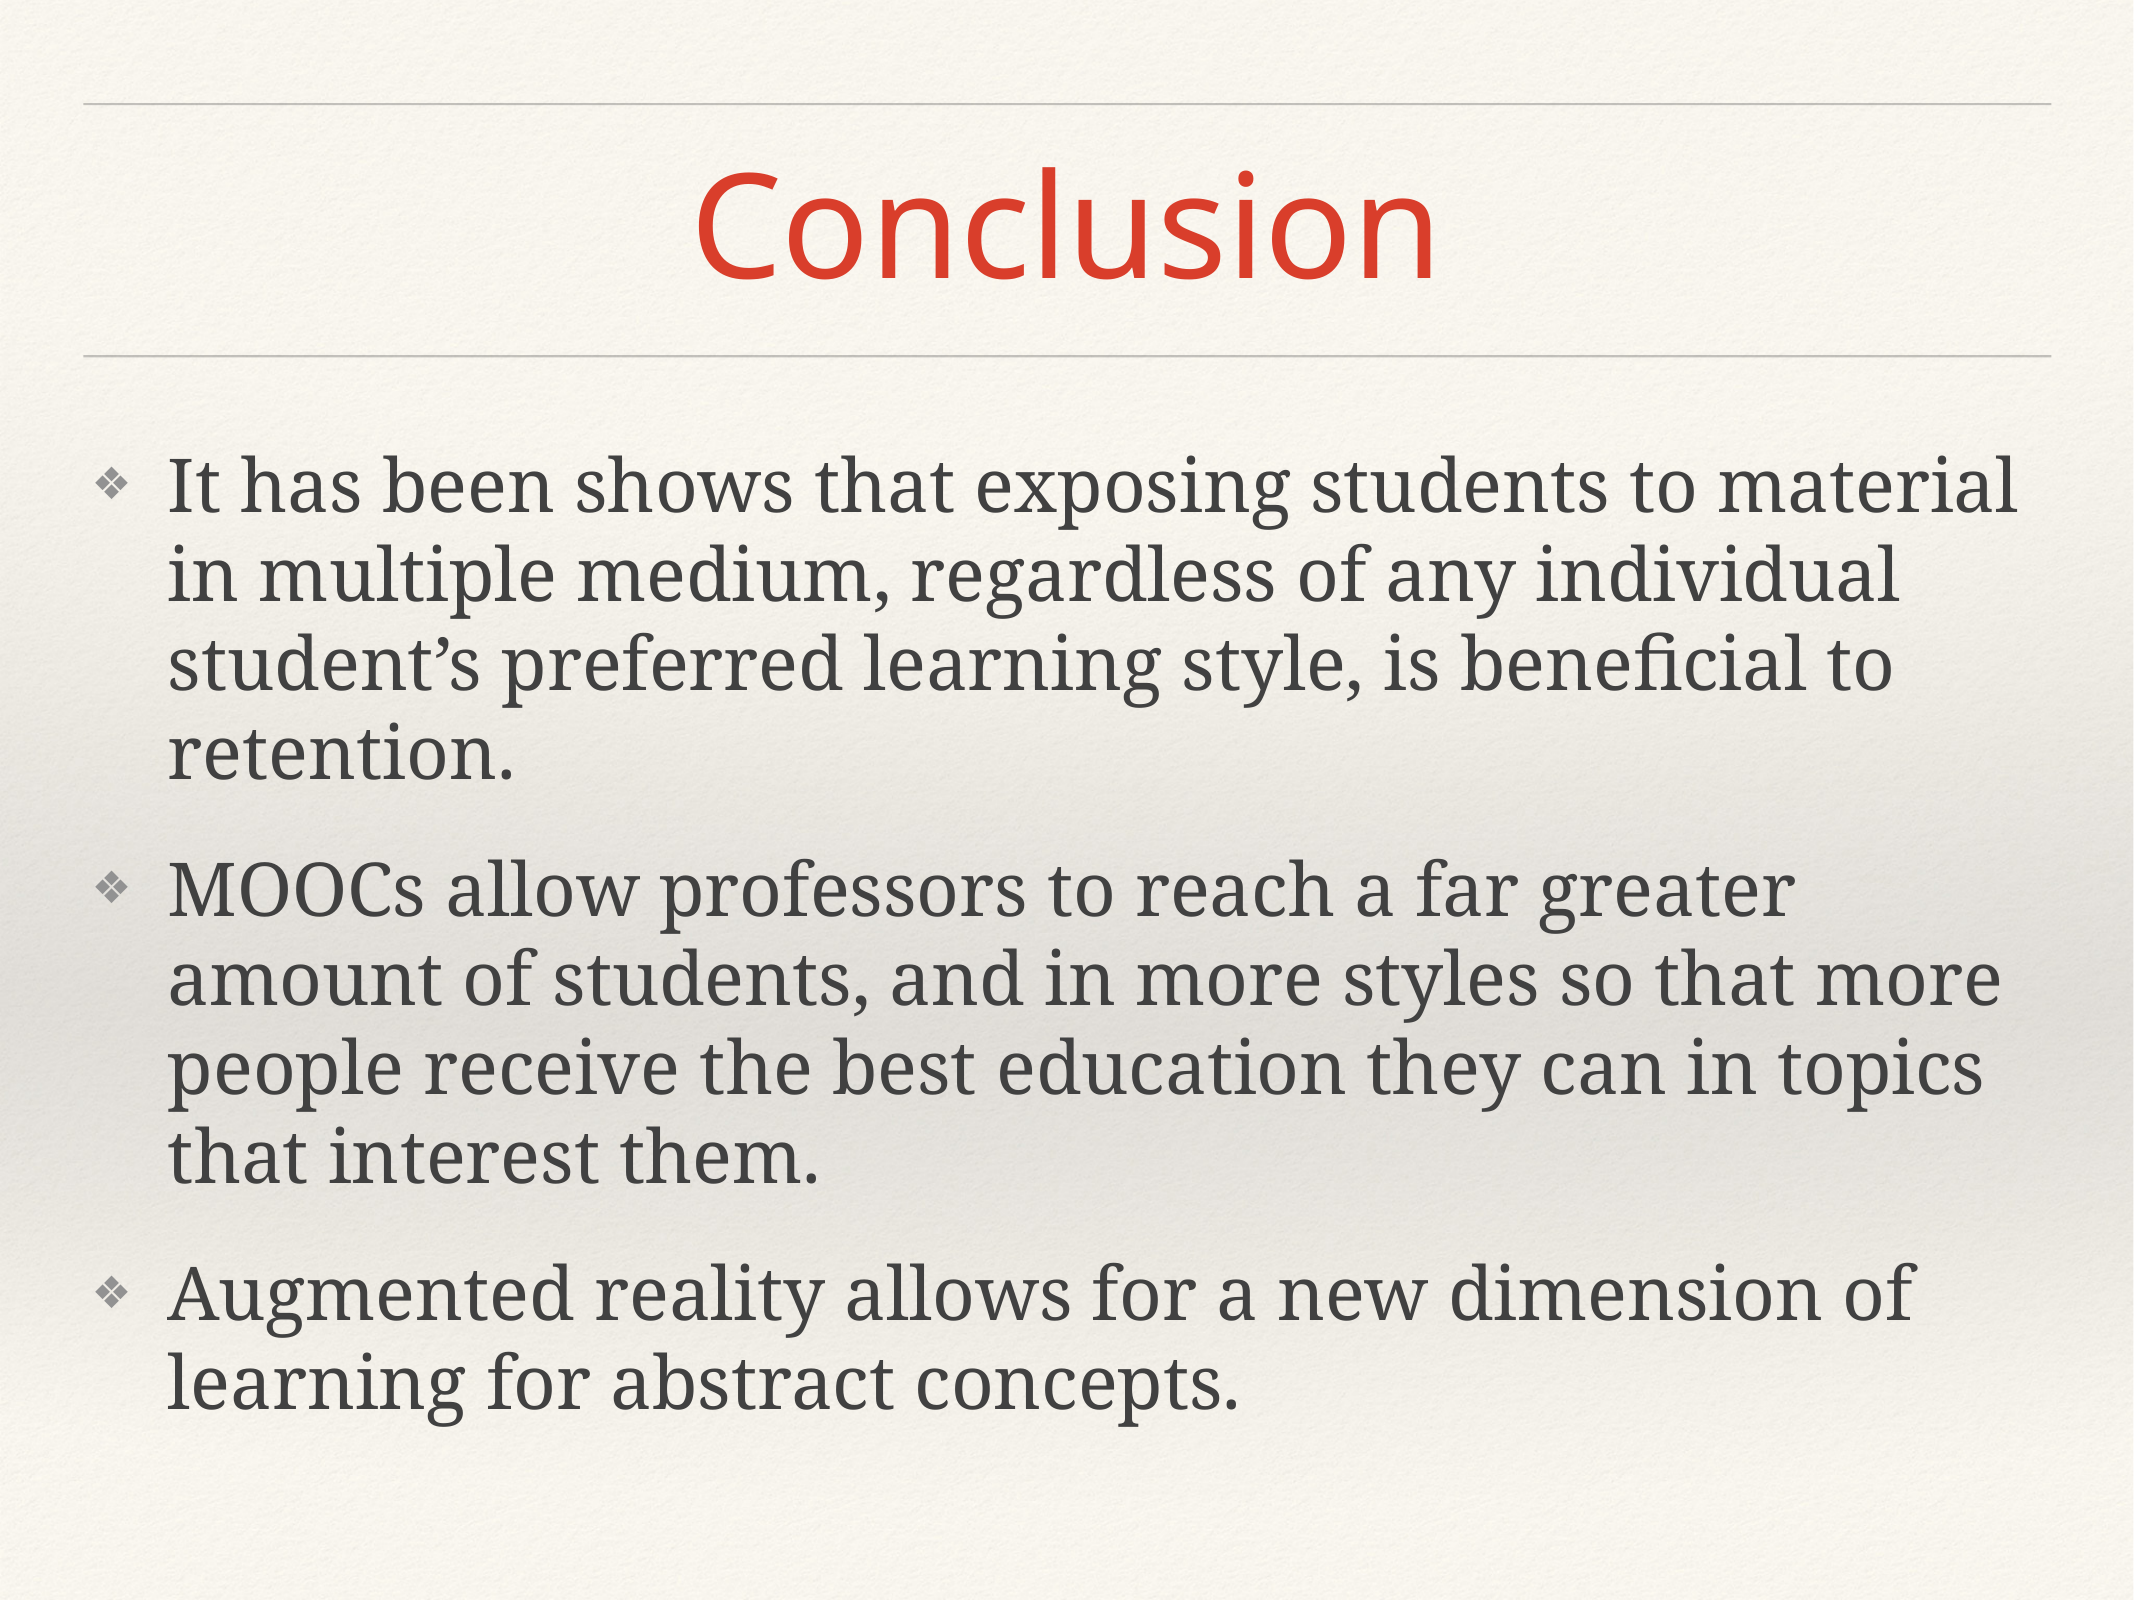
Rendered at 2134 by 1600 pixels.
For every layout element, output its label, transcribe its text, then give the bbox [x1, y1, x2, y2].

title Conclusion [82, 130, 2051, 332]
picture [0, 0, 2134, 1600]
list It has been shows that exposing students to material in multiple medium, regardless of any individual student’s preferred learning style, is beneficial to retention. MOOCs allow professors to reach a far greater amount of students, and in more styles so that more people receive the best education they can in topics that interest them. Augmented reality allows for a new dimension of learning for abstract concepts. [82, 430, 2051, 1432]
